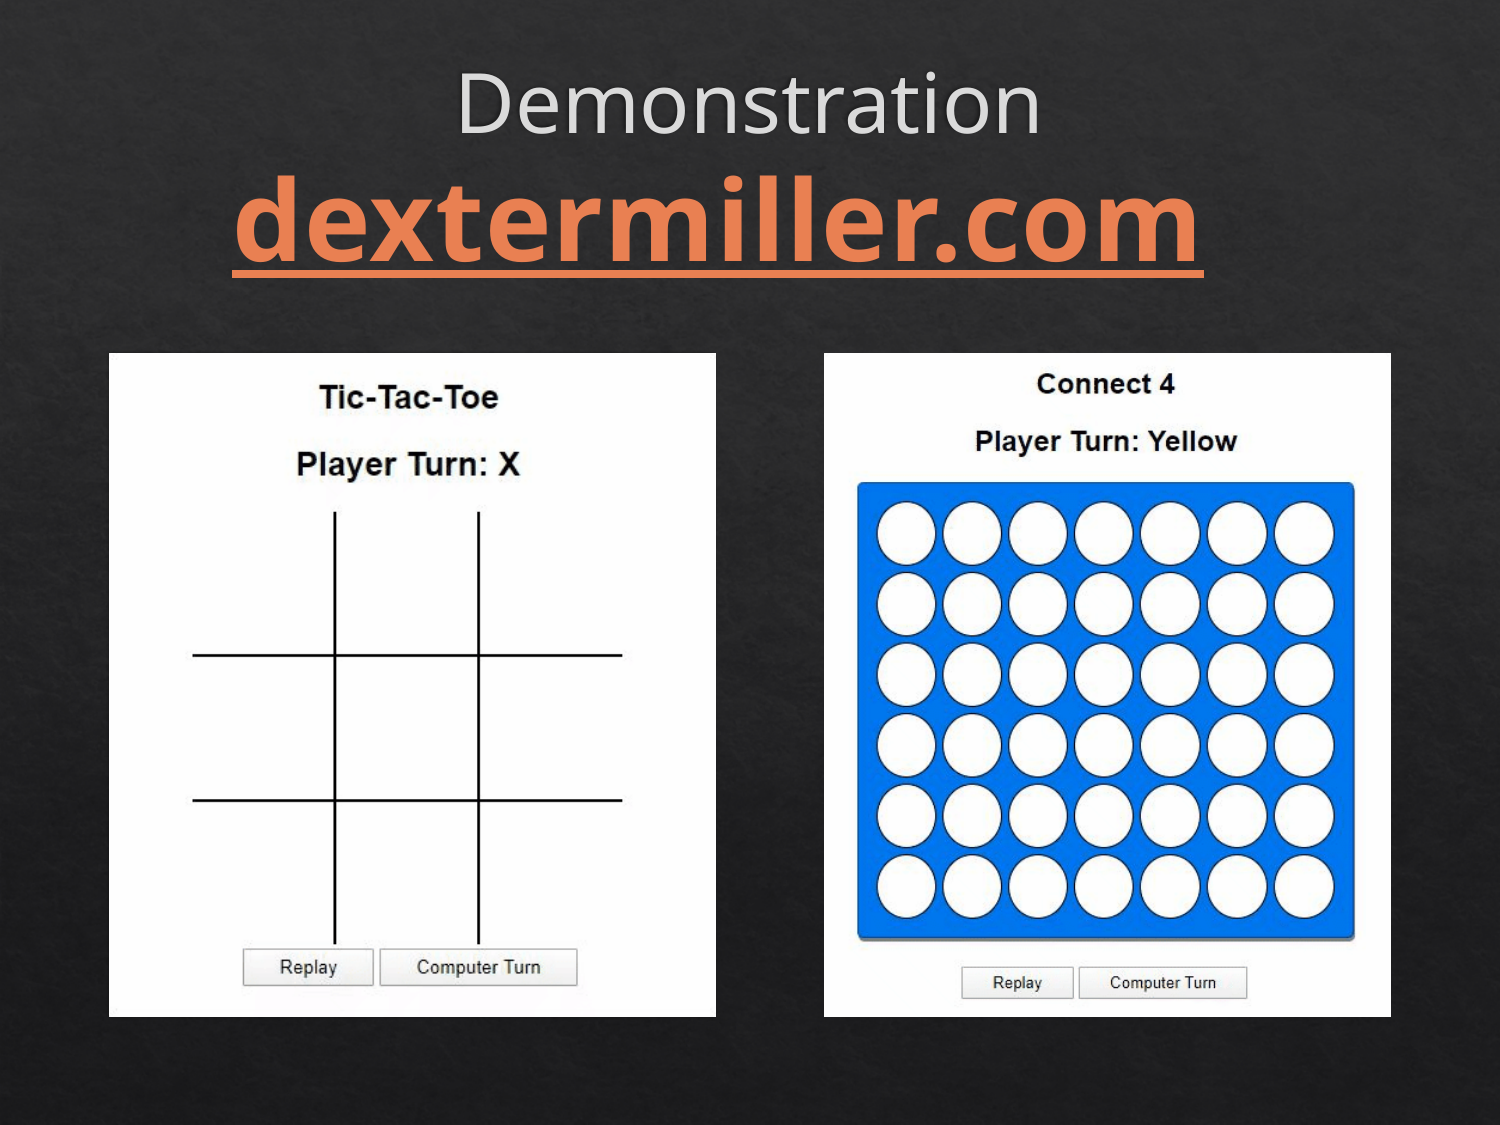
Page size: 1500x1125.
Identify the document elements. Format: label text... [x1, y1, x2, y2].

picture [824, 353, 1392, 1017]
text_box dextermiller.com [217, 141, 1220, 310]
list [108, 353, 716, 1017]
title Demonstration [112, 20, 1387, 180]
